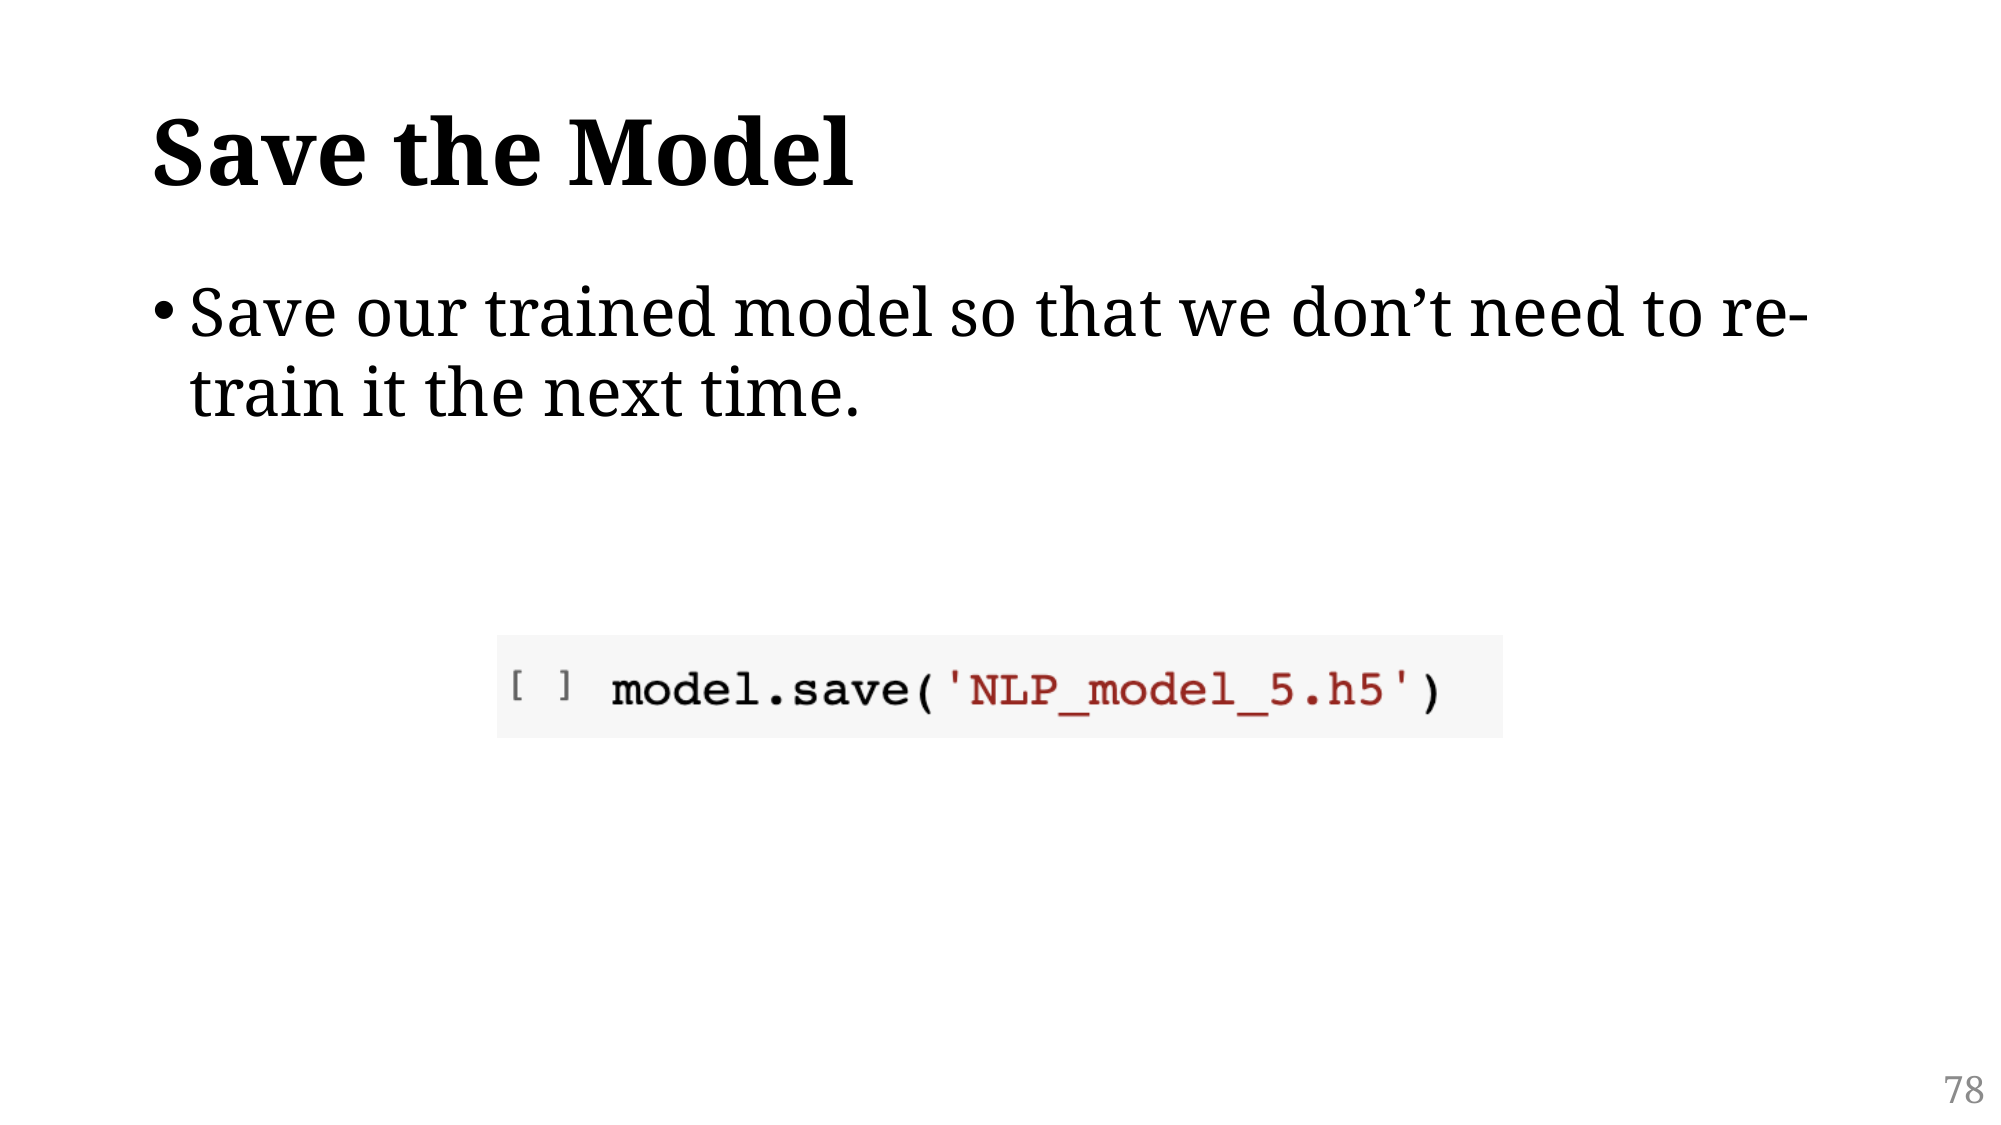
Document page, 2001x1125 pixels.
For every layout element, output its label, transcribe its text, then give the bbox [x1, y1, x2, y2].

picture [497, 635, 1503, 738]
slide_number 78 [1843, 1061, 2000, 1122]
title Save the Model [137, 59, 1863, 251]
list Save our trained model so that we don’t need to re-train it the next time. [137, 262, 1863, 1014]
